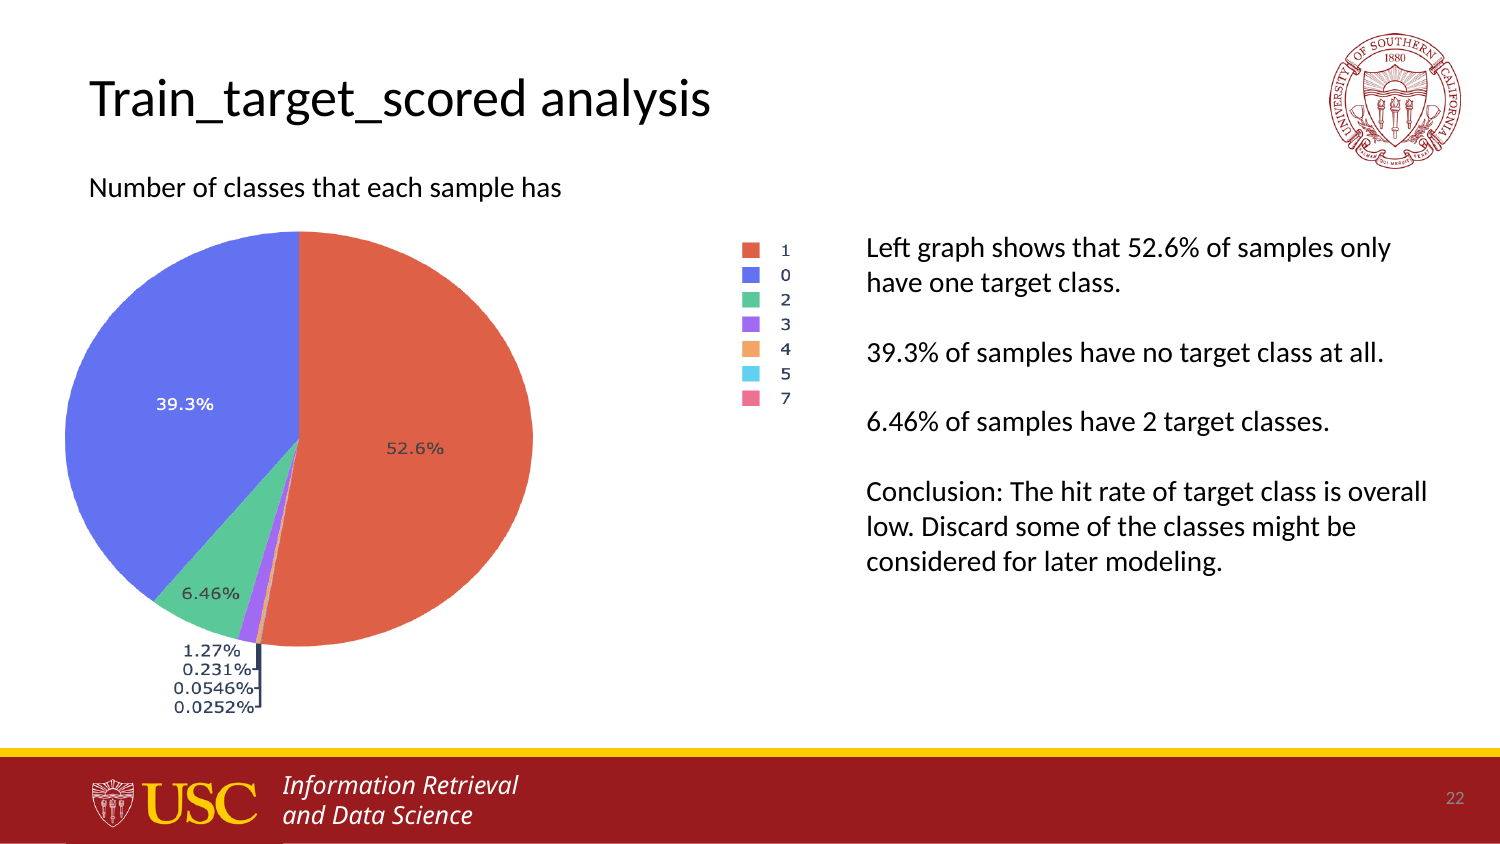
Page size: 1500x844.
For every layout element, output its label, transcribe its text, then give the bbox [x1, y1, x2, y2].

text_box Left graph shows that 52.6% of samples only have one target class. 39.3% of samples have no target class at all. 6.46% of samples have 2 target classes. Conclusion: The hit rate of target class is overall low. Discard some of the classes might be considered for later modeling. [851, 212, 1457, 724]
picture [1329, 149, 1461, 169]
slide_number ‹#› [1389, 764, 1480, 830]
picture [57, 217, 844, 729]
picture [66, 762, 283, 844]
picture [1329, 33, 1461, 55]
text_box Number of classes that each sample has [73, 153, 628, 213]
title Train_target_scored analysis [74, 55, 1473, 149]
